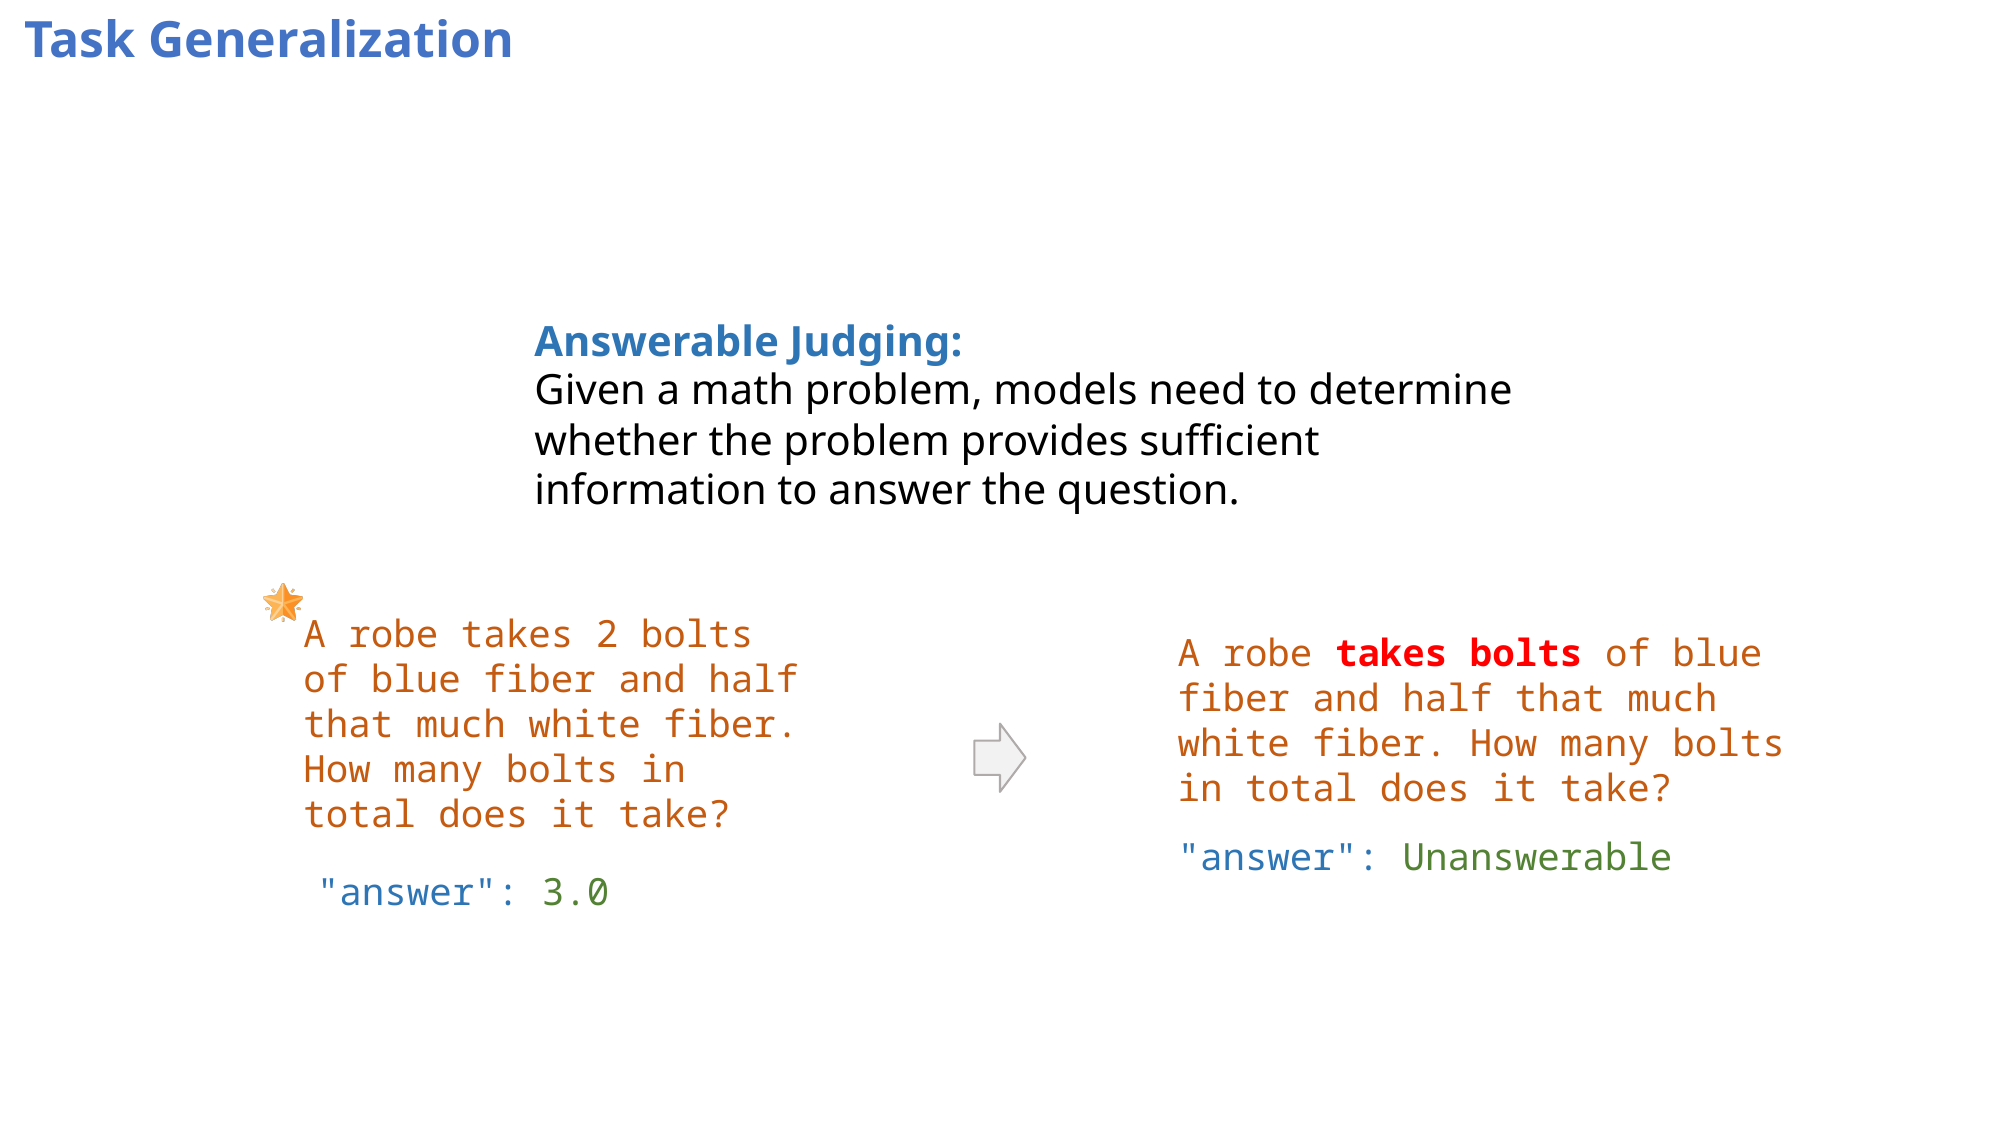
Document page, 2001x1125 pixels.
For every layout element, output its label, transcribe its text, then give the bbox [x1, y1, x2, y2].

text_box Task Generalization [9, 0, 530, 75]
text_box A robe takes bolts of blue fiber and half that much white fiber. How many bolts in total does it take? [1162, 621, 1831, 817]
text_box "answer": Unanswerable [1162, 825, 1765, 886]
text_box "answer": 3.0 [302, 860, 704, 921]
picture [263, 583, 303, 622]
text_box [973, 722, 1027, 793]
text_box Given a math problem, models need to determine whether the problem provides sufficient information to answer the question. [519, 355, 1548, 521]
text_box A robe takes 2 bolts of blue fiber and half that much white fiber. How many bolts in total does it take? [288, 602, 831, 843]
text_box Answerable Judging: [519, 307, 1135, 372]
